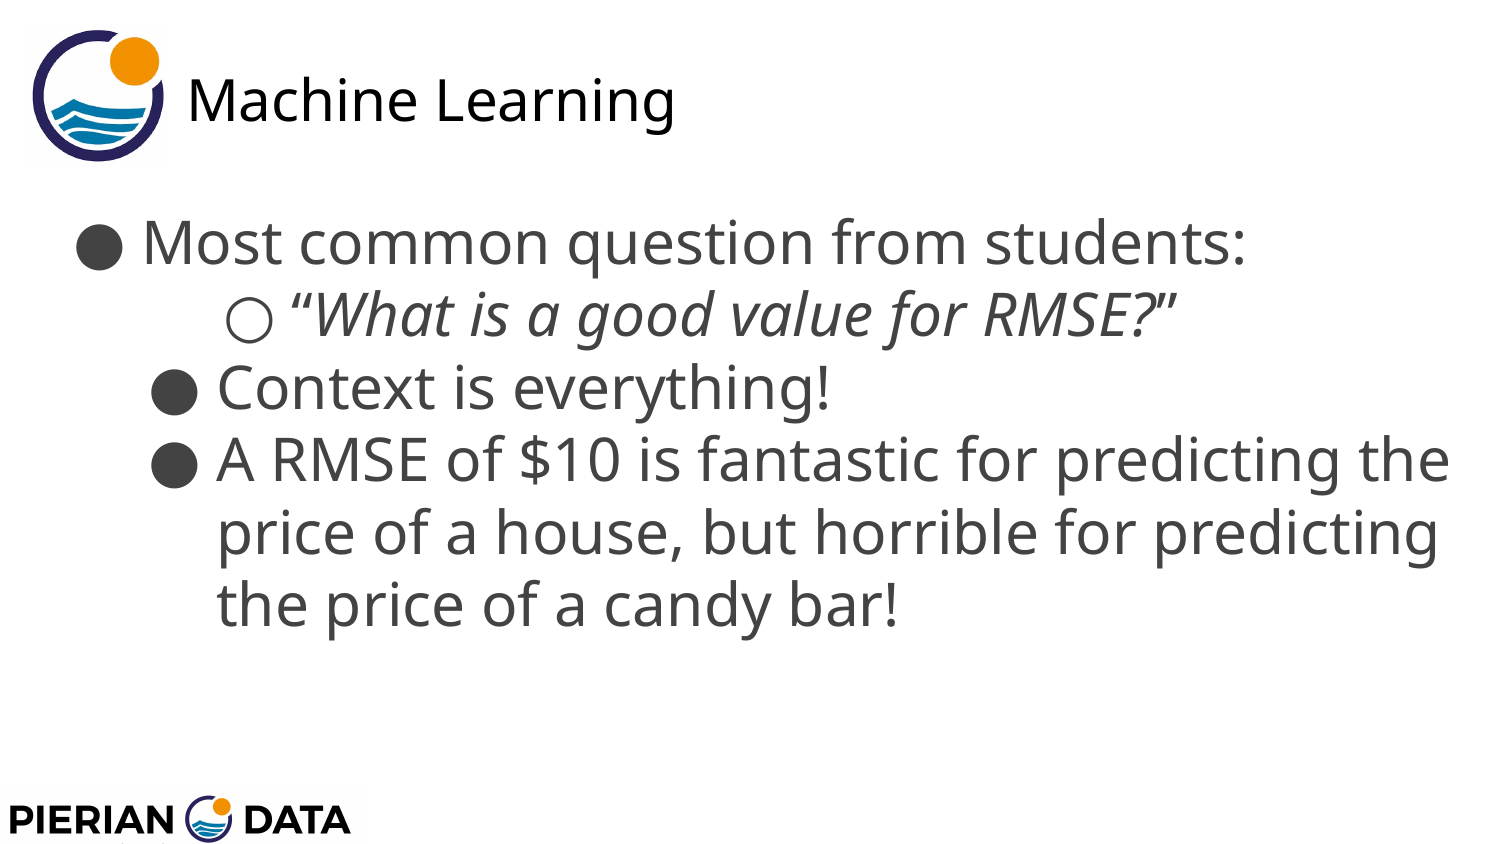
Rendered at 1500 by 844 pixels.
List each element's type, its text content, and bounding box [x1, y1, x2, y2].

picture [0, 787, 368, 844]
picture [24, 24, 172, 167]
title Machine Learning [176, 48, 1449, 143]
list Most common question from students: “What is a good value for RMSE?” Context is everything! A RMSE of $10 is fantastic for predicting the price of a house, but horrible for predicting the price of a candy bar! [51, 189, 1476, 750]
